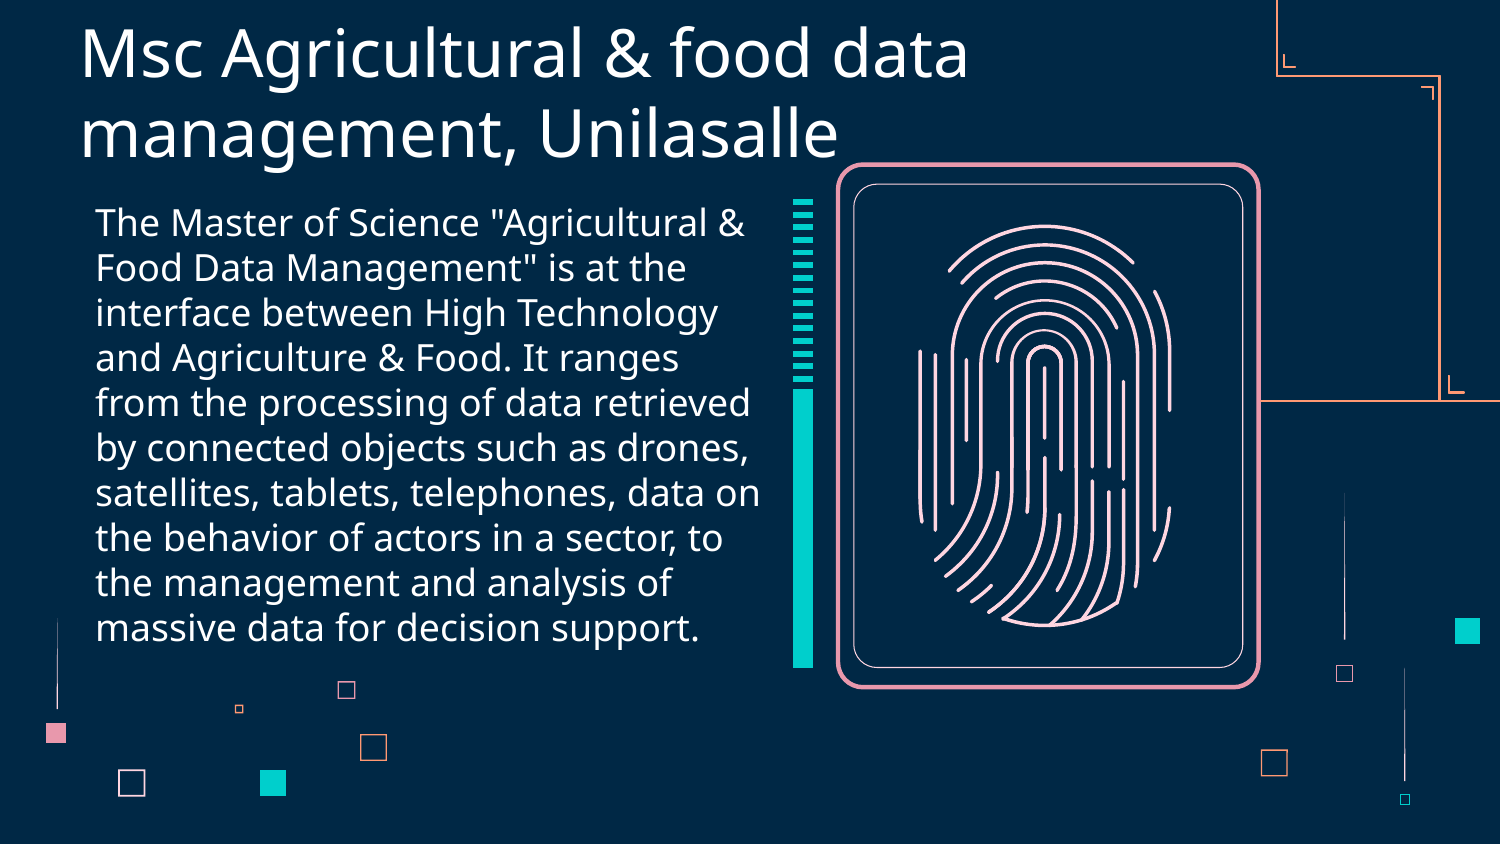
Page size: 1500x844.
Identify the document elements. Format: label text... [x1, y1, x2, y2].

list The Master of Science "Agricultural & Food Data Management" is at the interface between High Technology and Agriculture & Food. It ranges from the processing of data retrieved by connected objects such as drones, satellites, tablets, telephones, data on the behavior of actors in a sector, to the management and analysis of massive data for decision support. [80, 186, 787, 527]
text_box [792, 162, 1262, 690]
title Msc Agricultural & food data management, Unilasalle [64, 91, 996, 186]
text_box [1260, 0, 1500, 402]
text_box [918, 224, 1172, 628]
